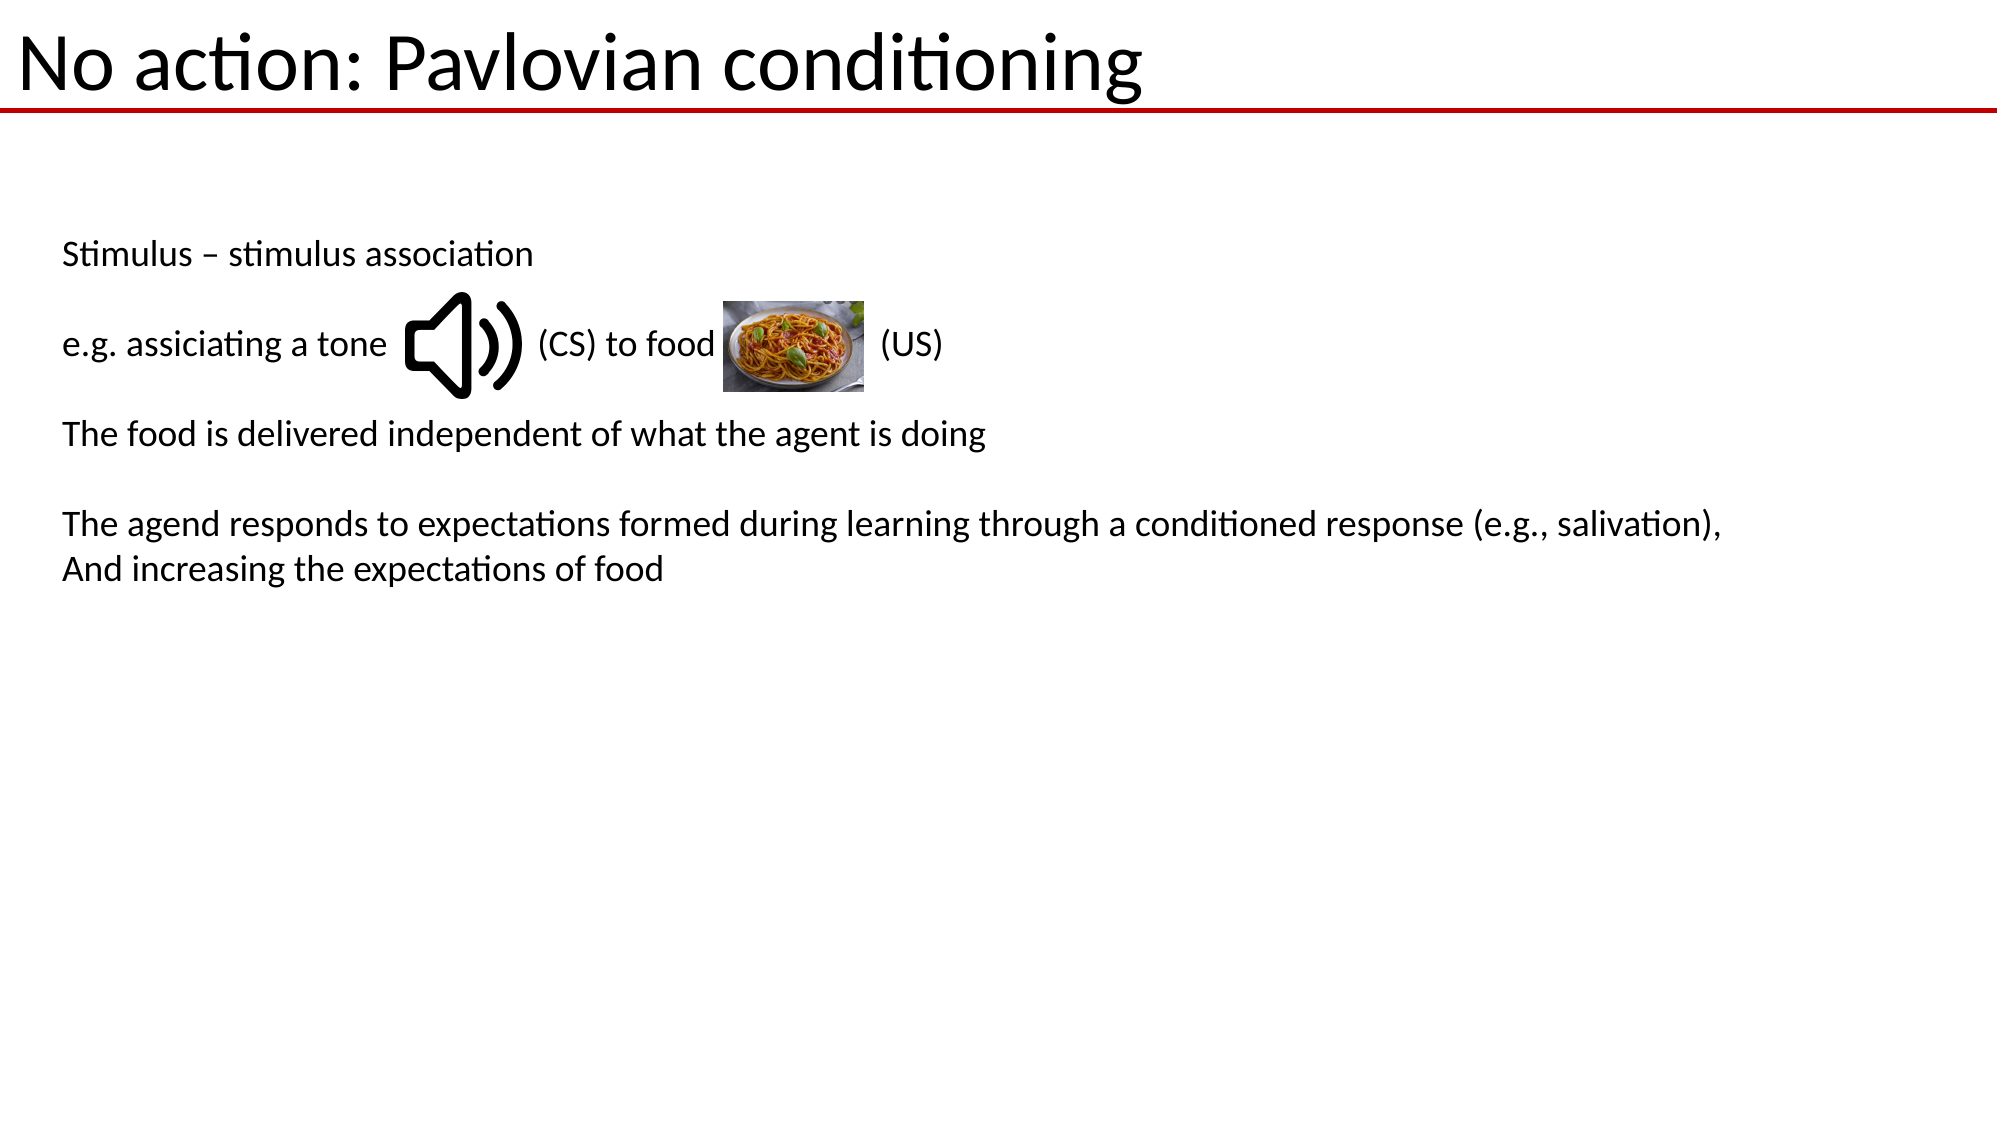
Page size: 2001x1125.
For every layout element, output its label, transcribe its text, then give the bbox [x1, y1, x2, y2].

text_box No action: Pavlovian conditioning [2, 111, 1308, 115]
picture [723, 301, 864, 392]
text_box No action: Pavlovian conditioning [2, 0, 1308, 110]
picture [405, 292, 522, 399]
text_box Stimulus – stimulus association e.g. assiciating a tone (CS) to food (US) The food is delivered independent of what the agent is doing The agend responds to expectations formed during learning through a conditioned response (e.g., salivation), And increasing the expectations of food [47, 221, 1772, 641]
